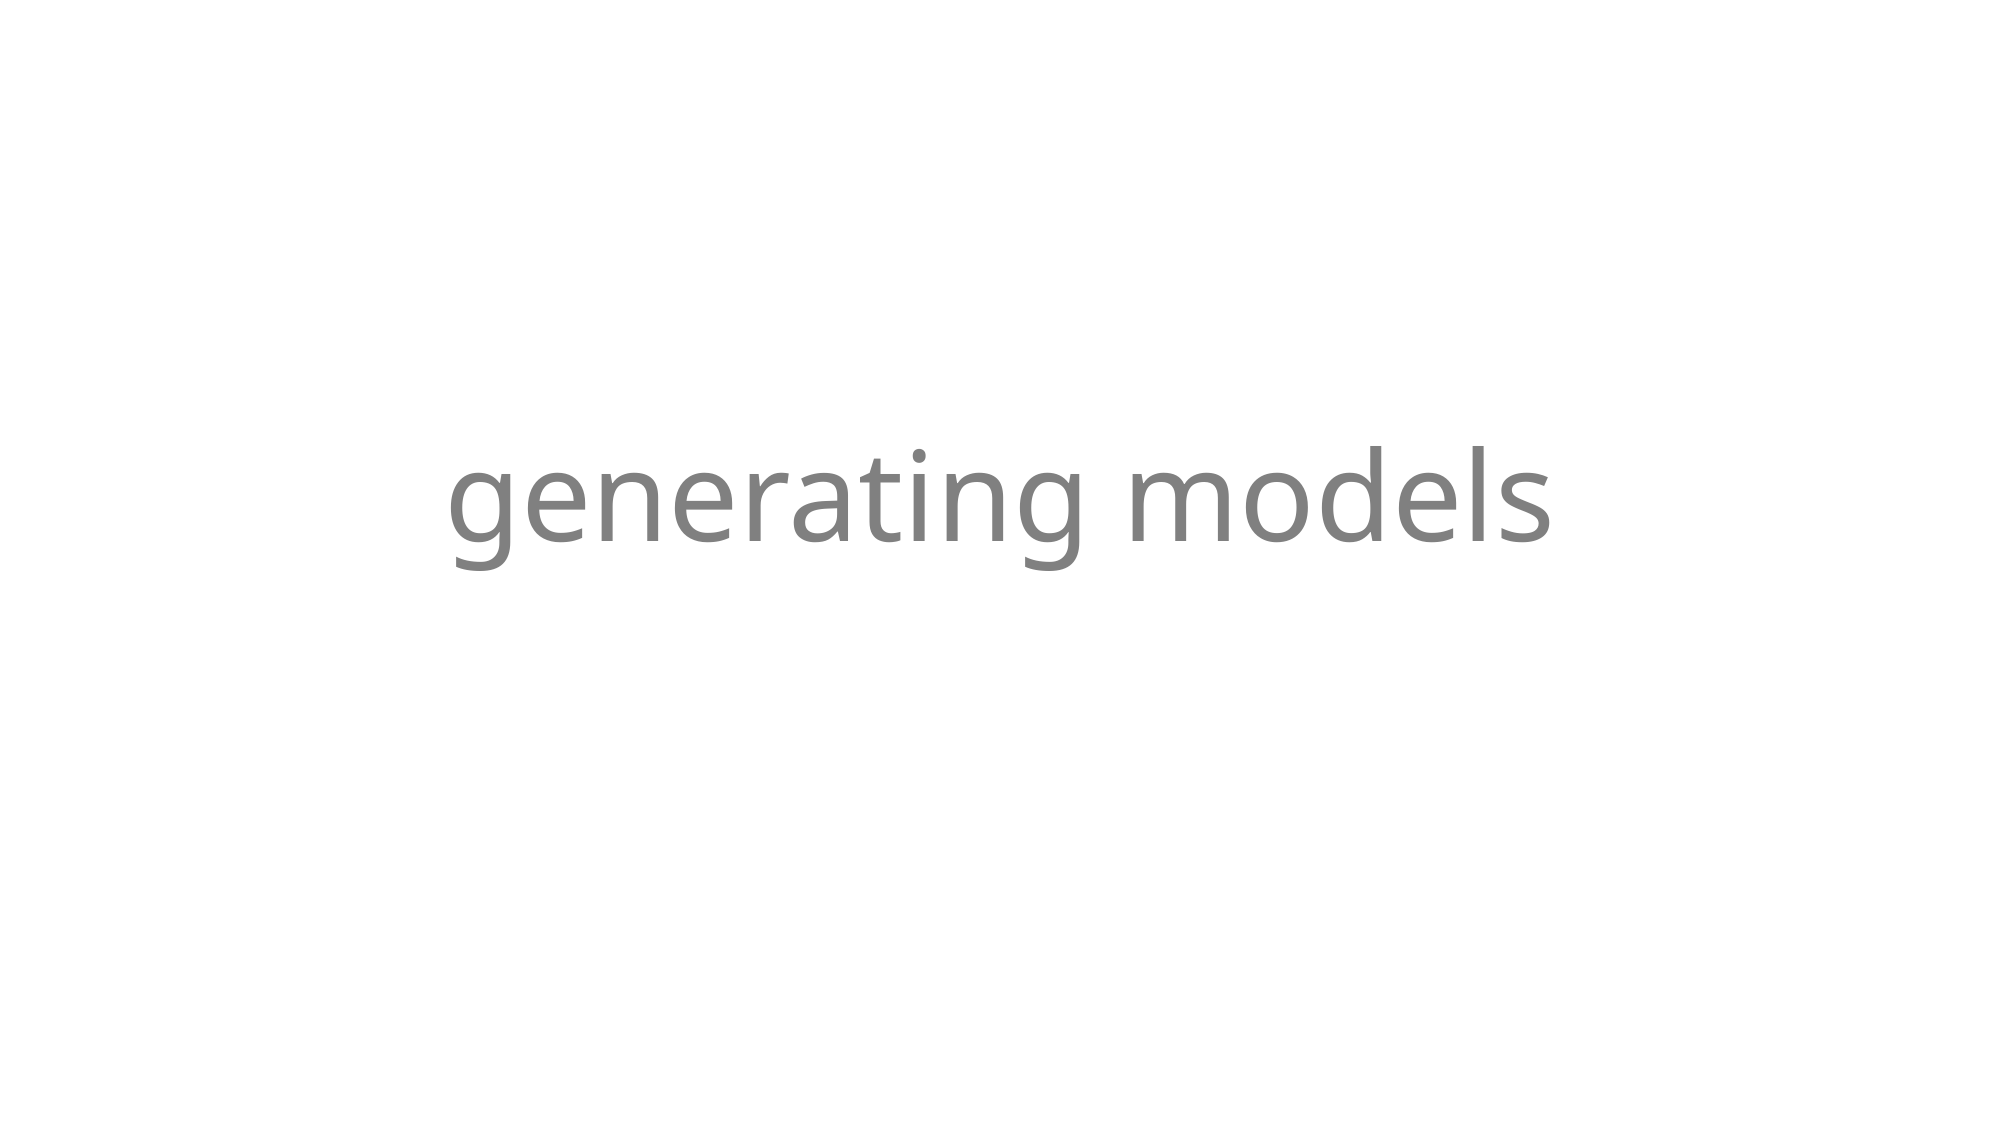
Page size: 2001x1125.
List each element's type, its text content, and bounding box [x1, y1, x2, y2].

title generating models [249, 184, 1750, 576]
